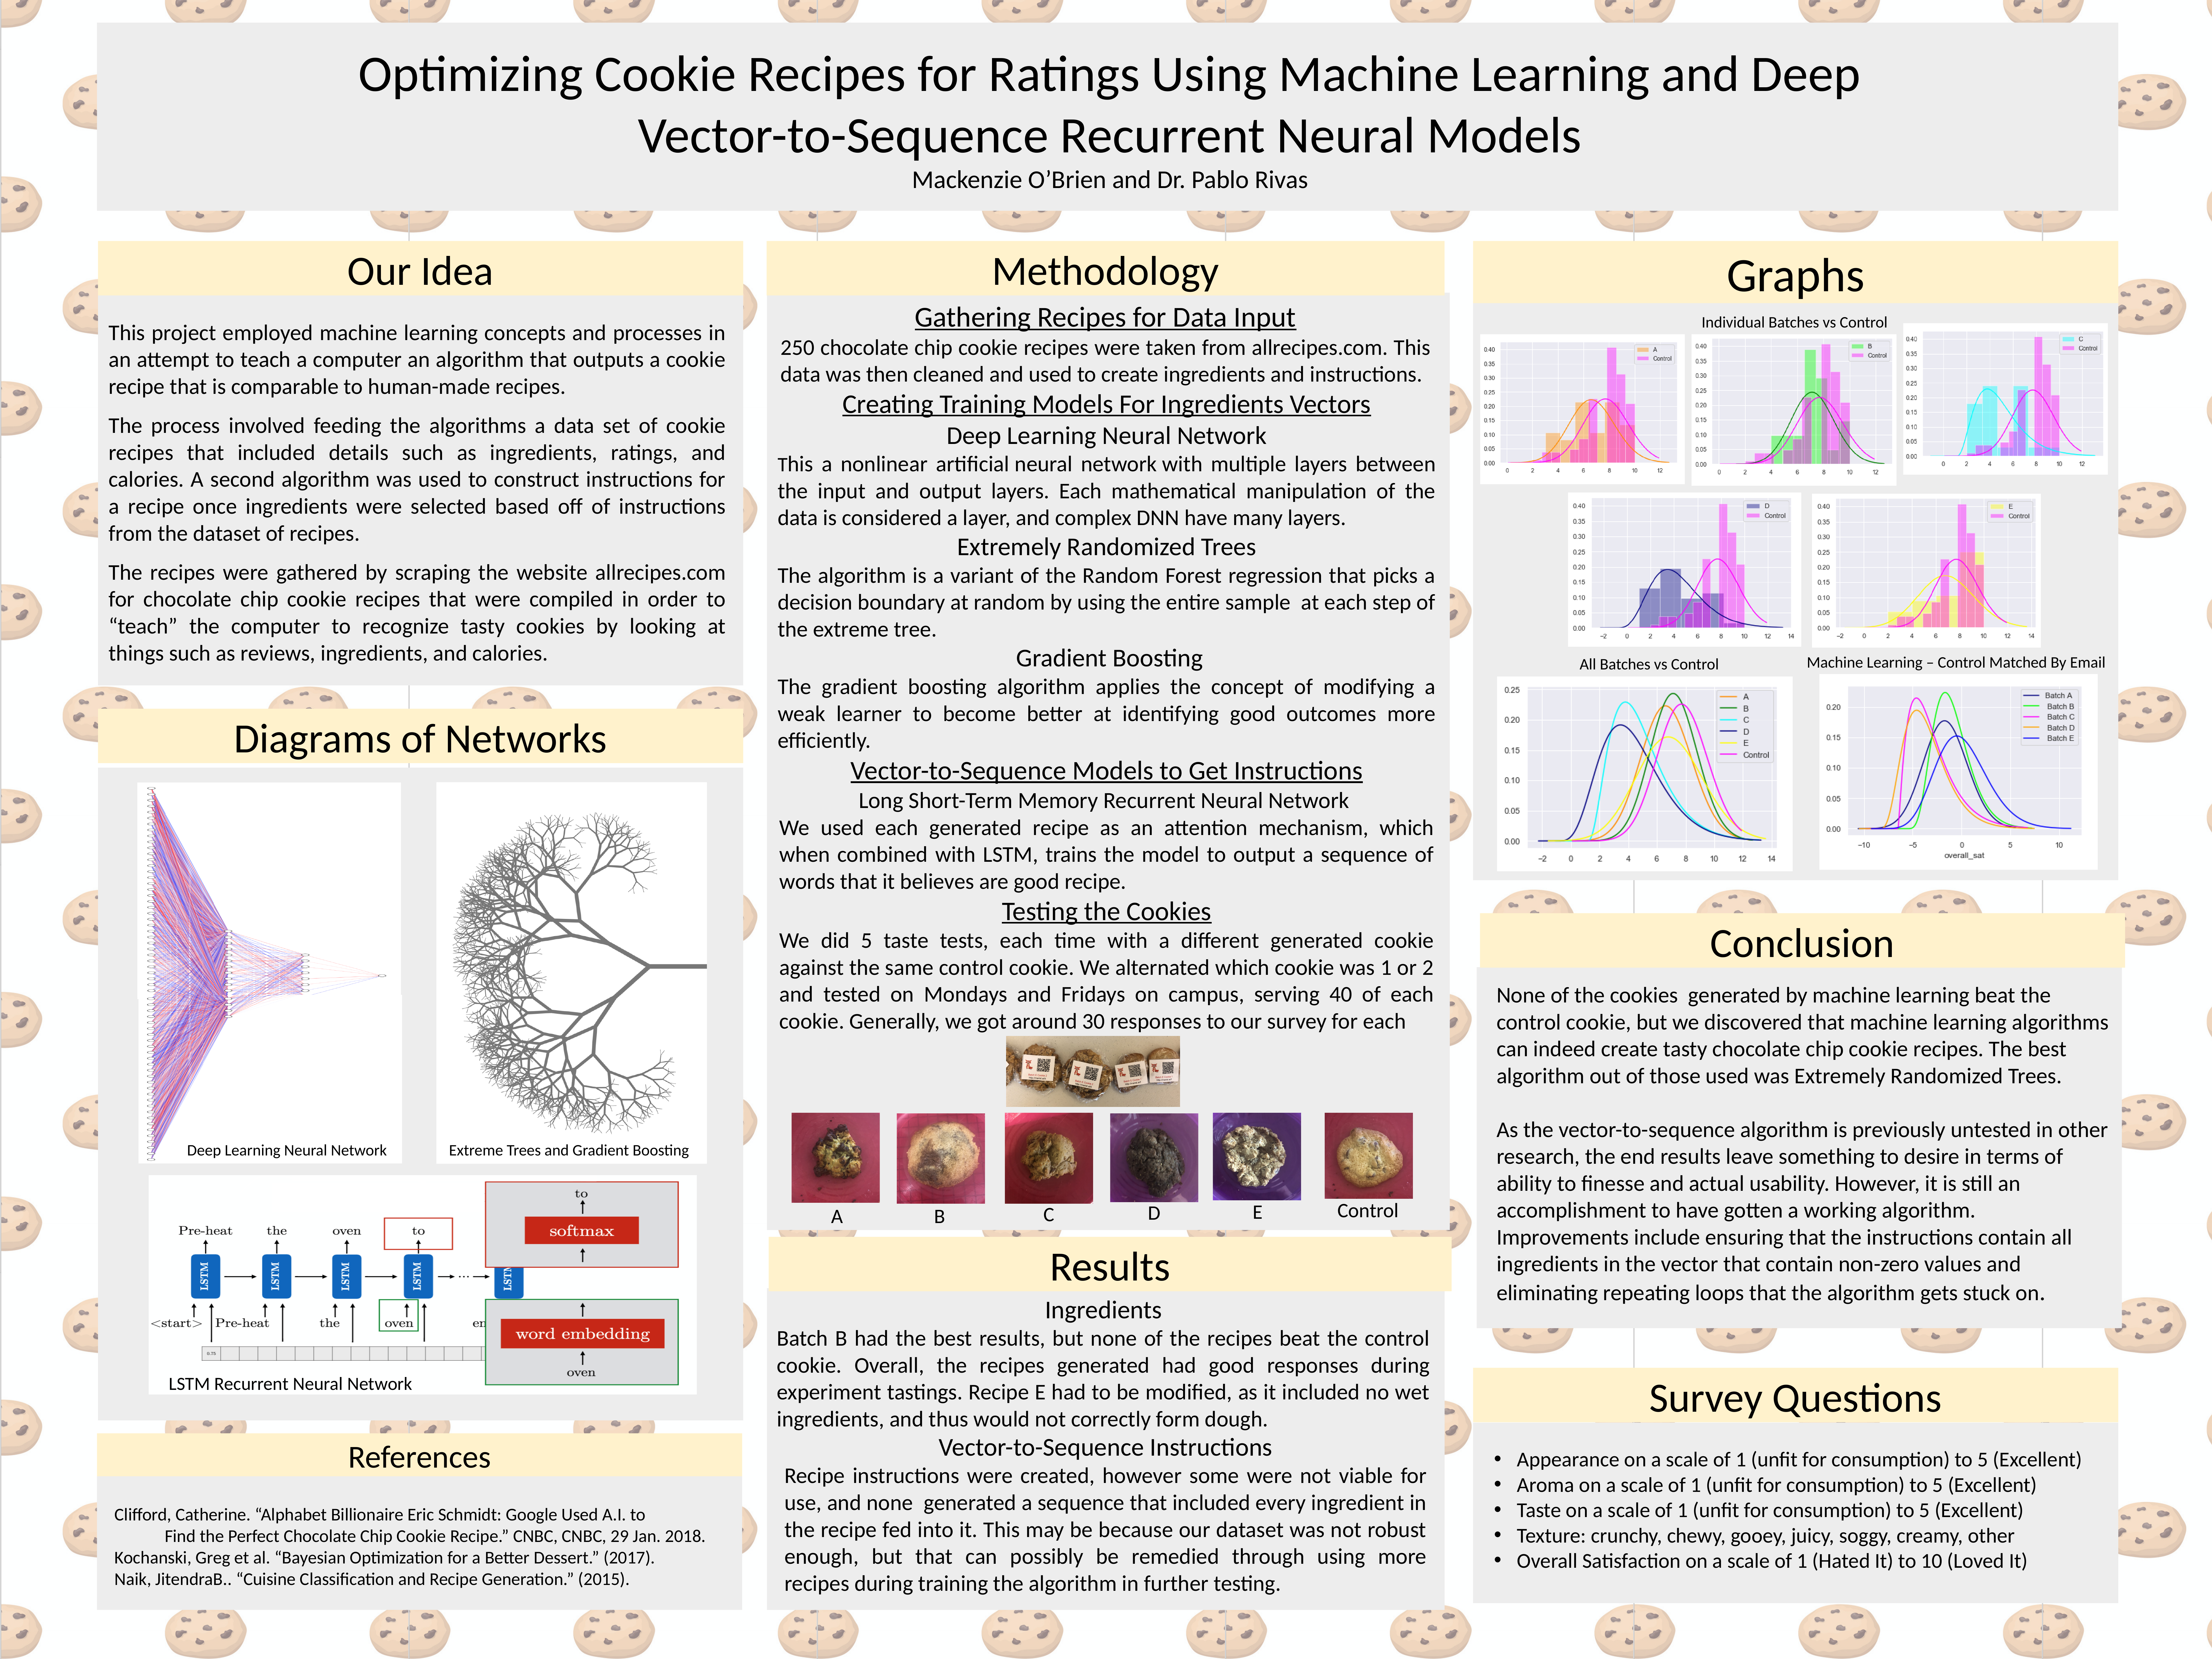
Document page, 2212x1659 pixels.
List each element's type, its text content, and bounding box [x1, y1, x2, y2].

text_box [1473, 300, 2119, 880]
picture [1497, 677, 1793, 871]
picture [1692, 334, 1896, 486]
picture [1213, 1112, 1301, 1201]
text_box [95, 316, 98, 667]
picture [1903, 323, 2108, 475]
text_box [1473, 1368, 2118, 1603]
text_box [763, 241, 1450, 1230]
picture [896, 1114, 986, 1203]
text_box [98, 708, 743, 1421]
picture [1812, 493, 2041, 648]
picture [149, 1175, 697, 1394]
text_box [98, 241, 743, 685]
picture [1110, 1114, 1198, 1202]
text_box [97, 22, 2119, 211]
picture [1326, 1112, 1412, 1200]
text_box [97, 1433, 742, 1610]
picture [790, 1114, 881, 1202]
picture [1819, 674, 2098, 870]
text_box All Batches vs Control [1575, 651, 1737, 675]
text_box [763, 1237, 1452, 1610]
picture [1003, 1114, 1094, 1202]
text_box Optimizing Cookie Recipes for Ratings Using Machine Learning and Deep Vector-to-Sequence Recurrent Neural Models Mackenzie O’Brien and Dr. Pablo Rivas [289, 37, 1932, 196]
text_box Individual Batches vs Control [1697, 309, 1897, 333]
picture [1006, 1036, 1180, 1107]
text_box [1477, 913, 2125, 1328]
picture [1568, 492, 1801, 647]
picture [1480, 334, 1685, 484]
text_box Graphs [1473, 241, 2118, 303]
text_box Machine Learning – Control Matched By Email [1793, 649, 2119, 673]
